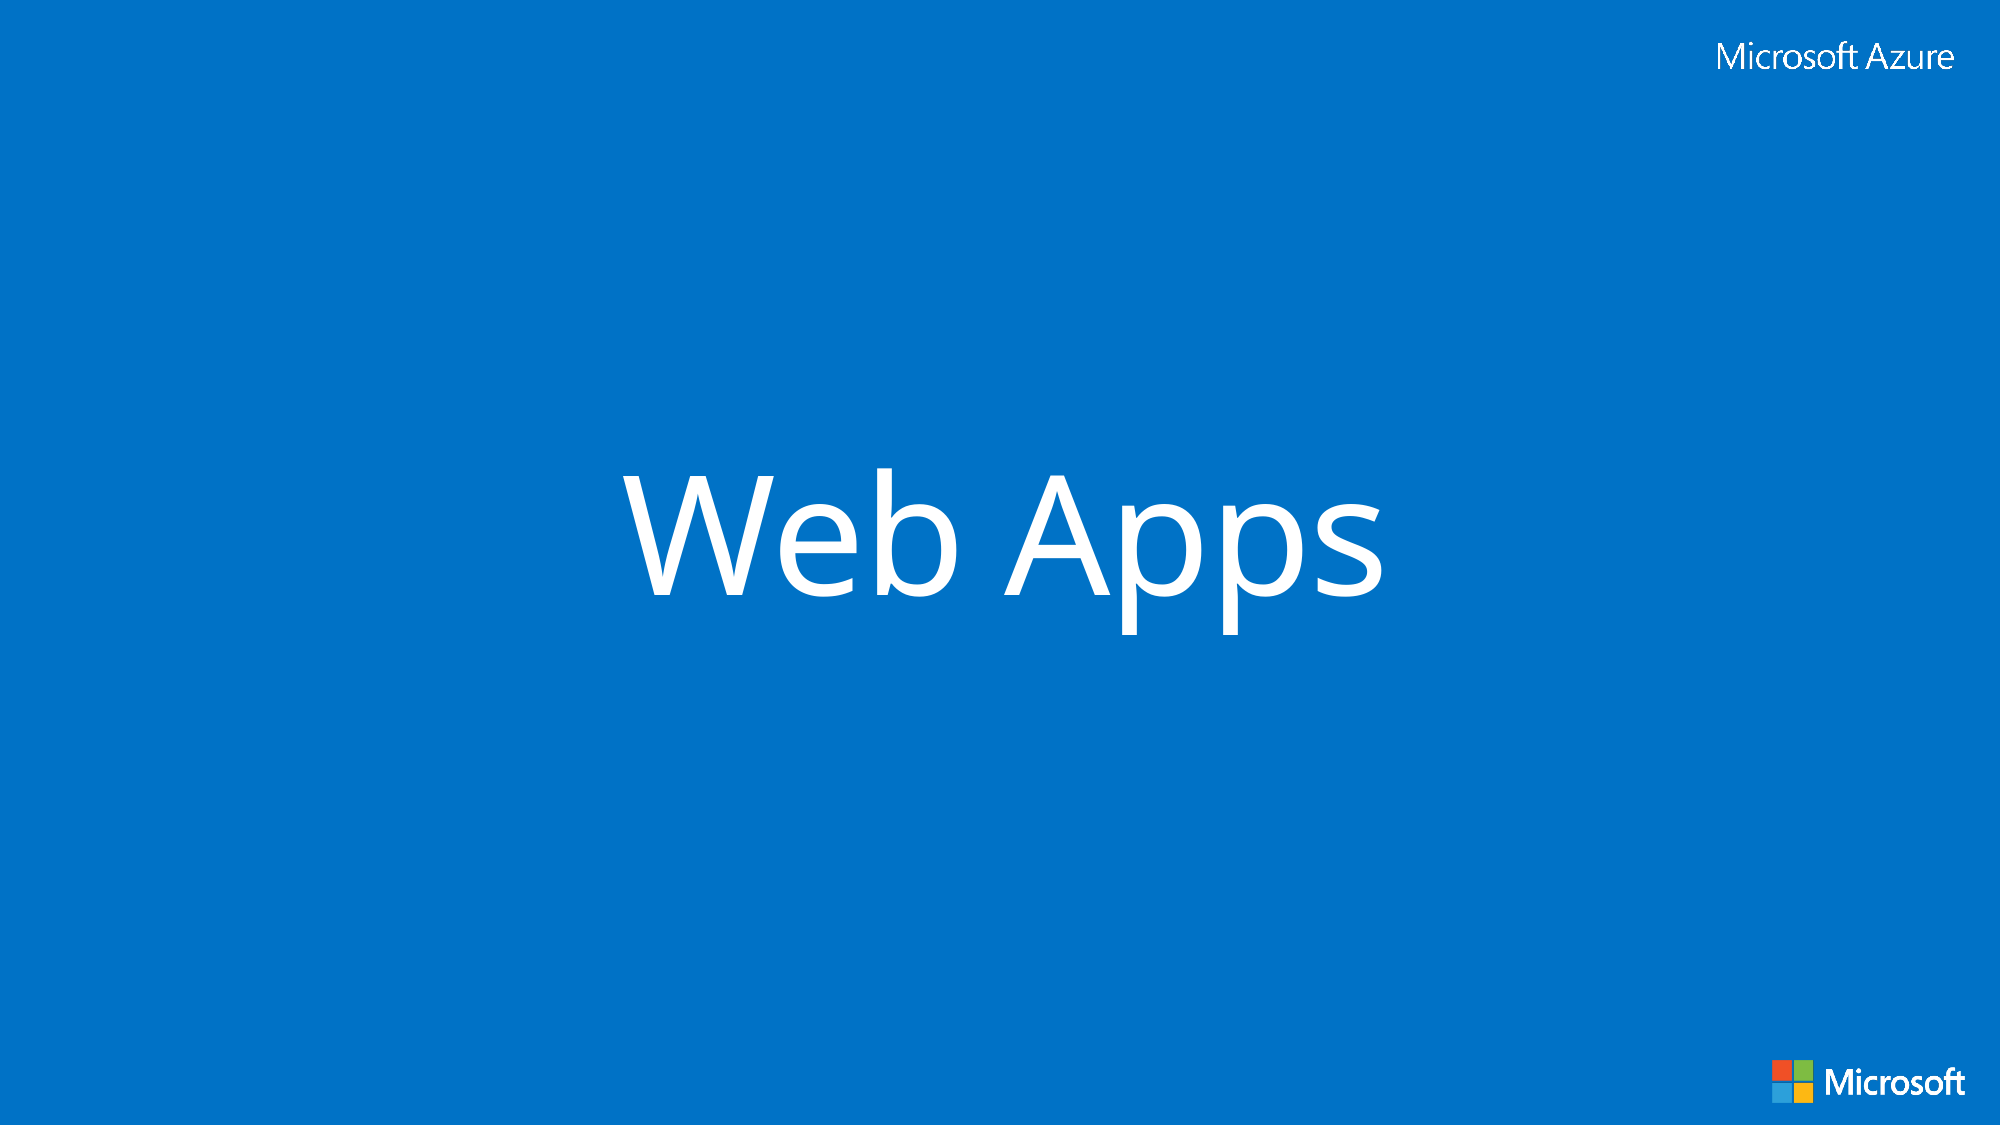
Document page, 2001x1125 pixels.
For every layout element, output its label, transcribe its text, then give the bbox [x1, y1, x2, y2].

picture [1772, 1060, 1965, 1103]
title Web Apps [126, 444, 1886, 653]
picture [1699, 24, 1972, 87]
